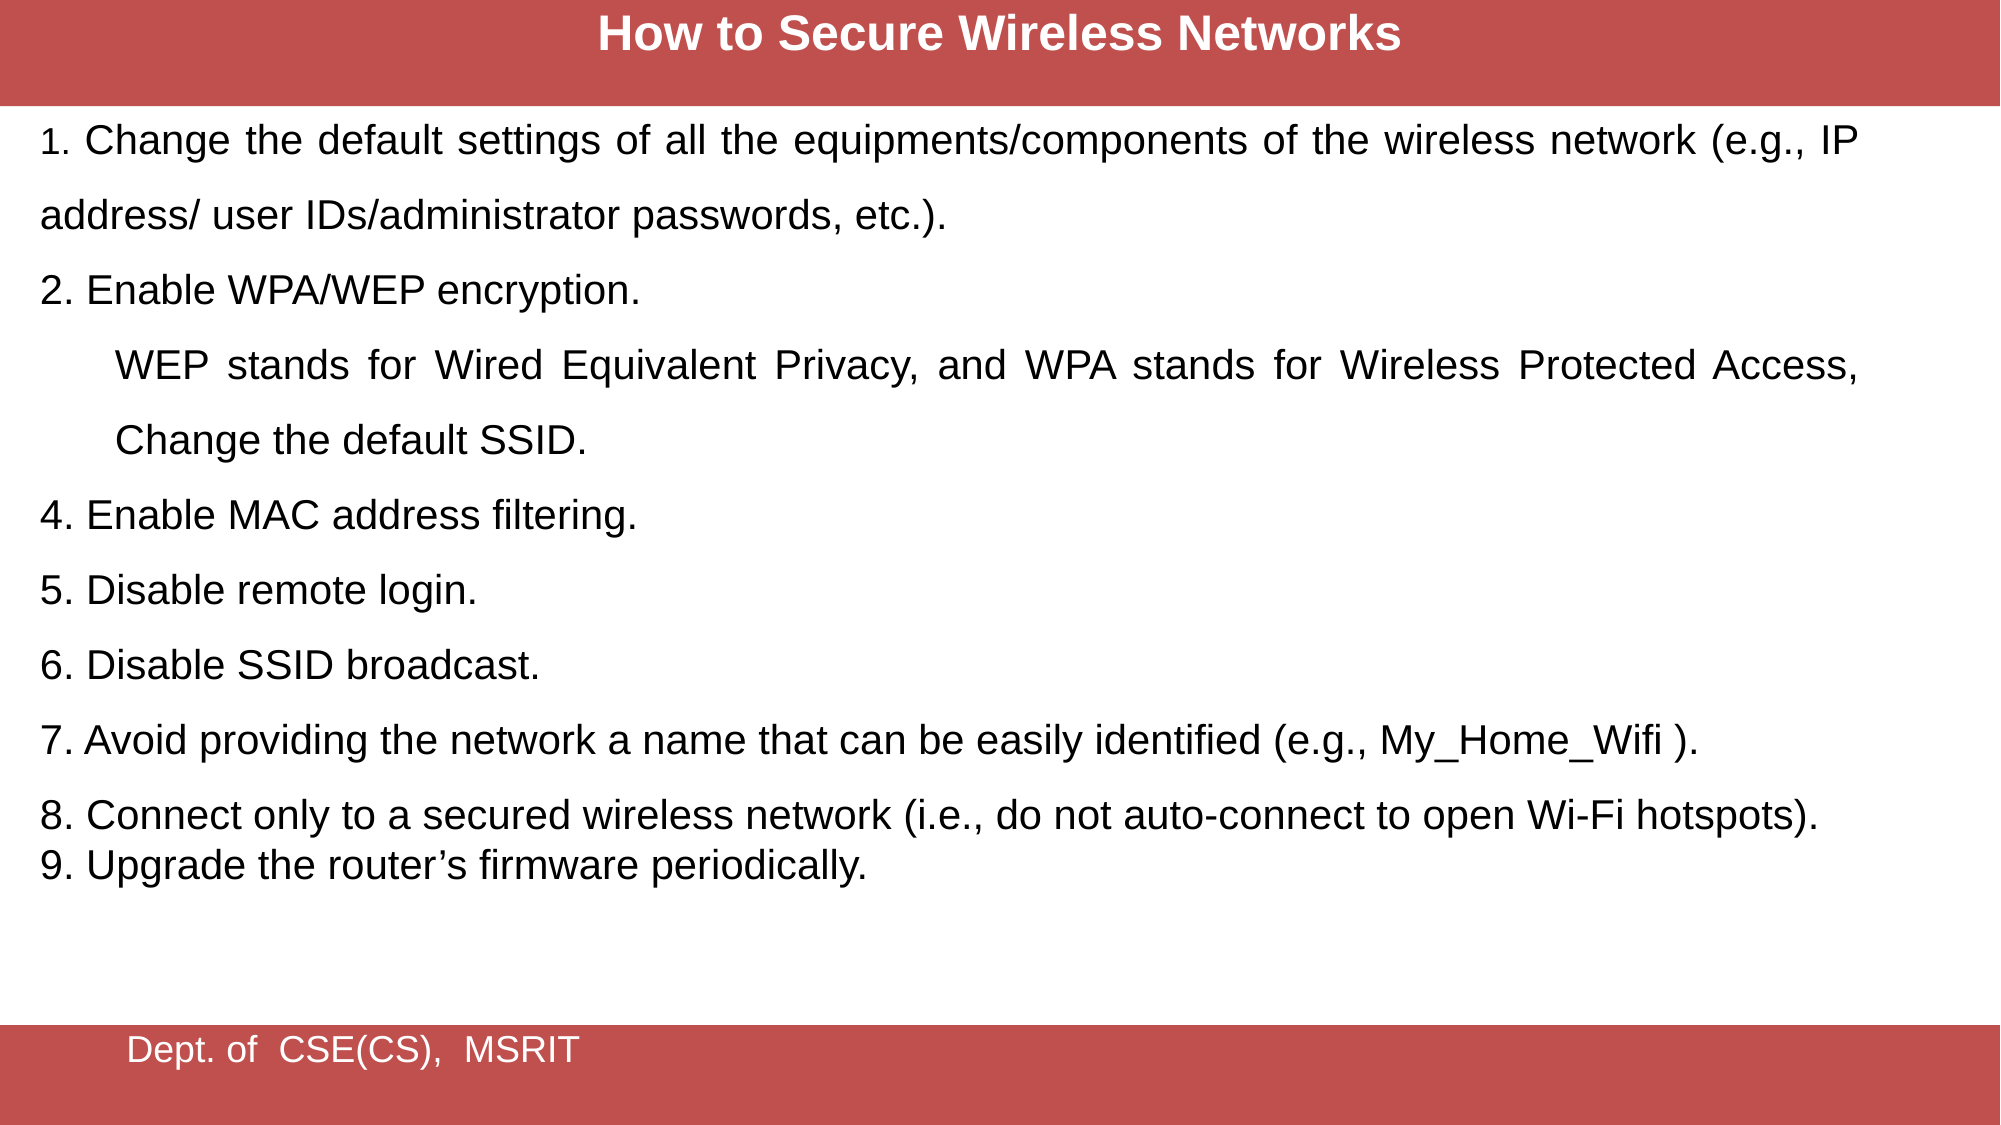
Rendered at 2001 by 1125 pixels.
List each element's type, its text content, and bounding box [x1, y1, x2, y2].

text_box How to Secure Wireless Networks [0, 0, 2000, 107]
text_box 1. Change the default settings of all the equipments/components of the wireless network (e.g., IP address/ user IDs/administrator passwords, etc.). 2. Enable WPA/WEP encryption. WEP stands for Wired Equivalent Privacy, and WPA stands for Wireless Protected Access, Change the default SSID. 4. Enable MAC address filtering. 5. Disable remote login. 6. Disable SSID broadcast. 7. Avoid providing the network a name that can be easily identified (e.g., My_Home_Wifi ). 8. Connect only to a secured wireless network (i.e., do not auto-connect to open Wi-Fi hotspots). 9. Upgrade the router’s firmware periodically. [24, 62, 1875, 935]
text_box Dept. of CSE(CS), MSRIT [0, 1025, 2000, 1125]
